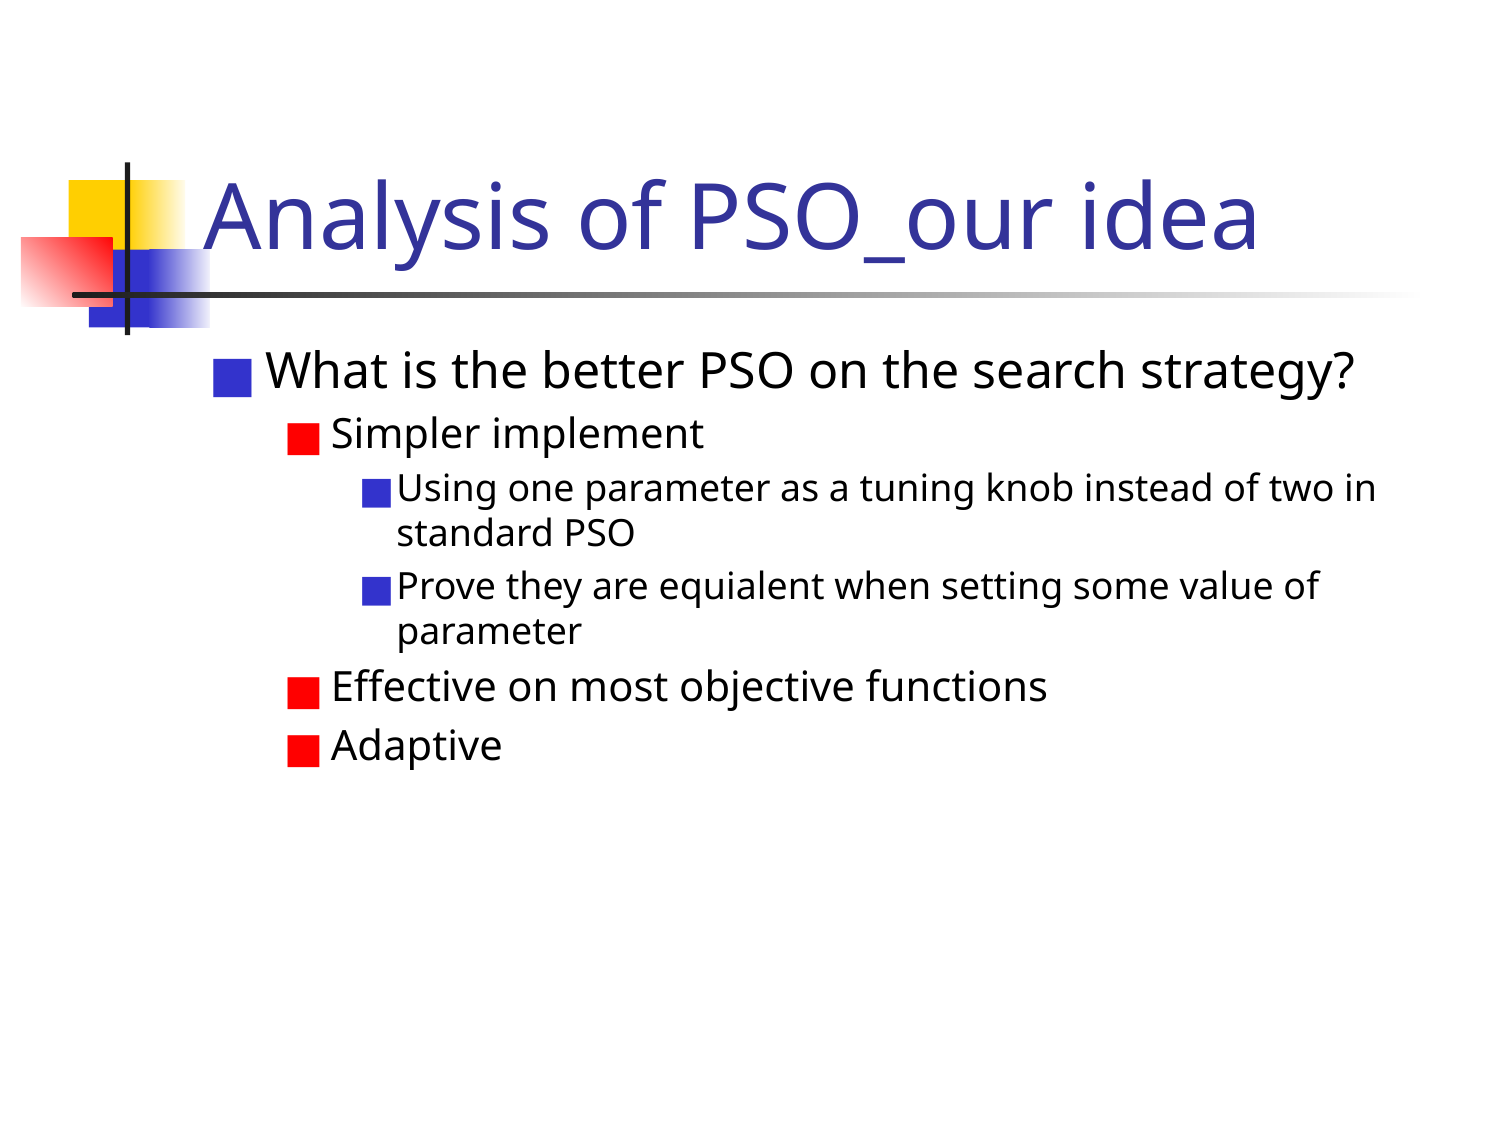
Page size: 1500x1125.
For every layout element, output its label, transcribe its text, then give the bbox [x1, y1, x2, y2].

list What is the better PSO on the search strategy? Simpler implement Using one parameter as a tuning knob instead of two in standard PSO Prove they are equialent when setting some value of parameter Effective on most objective functions Adaptive [193, 331, 1469, 1006]
title Analysis of PSO_our idea [188, 35, 1468, 275]
